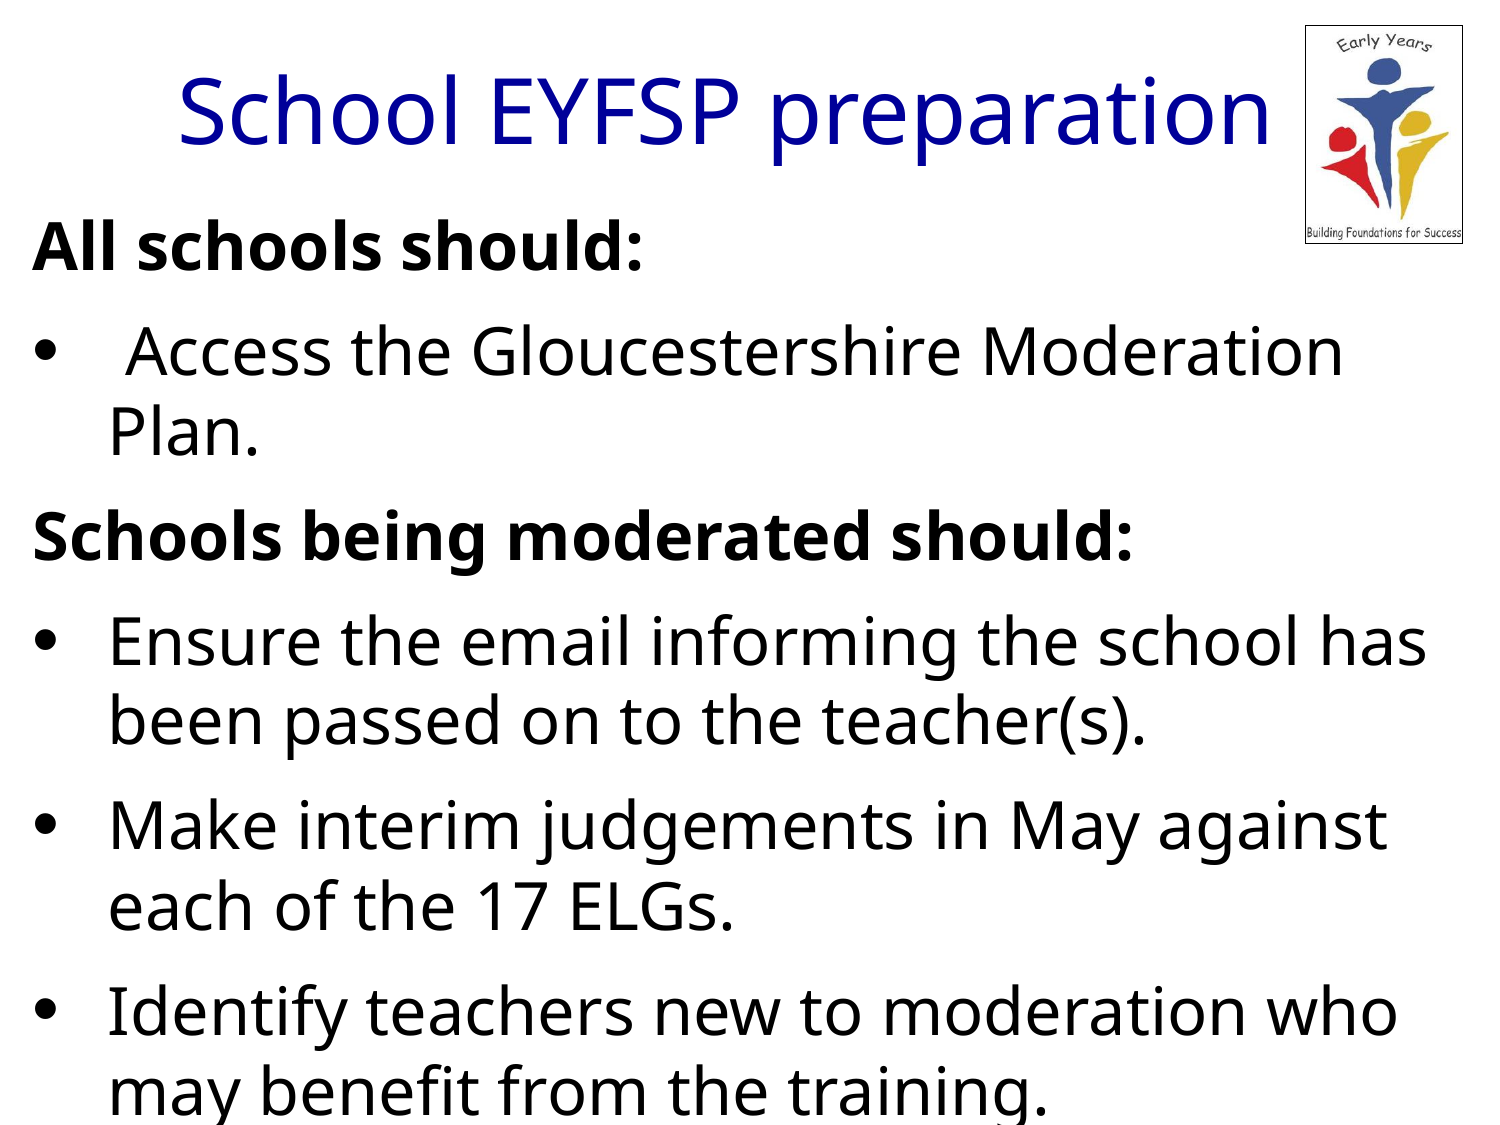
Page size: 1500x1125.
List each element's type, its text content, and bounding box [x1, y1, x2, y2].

list All schools should: Access the Gloucestershire Moderation Plan. Schools being moderated should: Ensure the email informing the school has been passed on to the teacher(s). Make interim judgements in May against each of the 17 ELGs. Identify teachers new to moderation who may benefit from the training. [17, 195, 1489, 1083]
picture [1304, 24, 1463, 244]
title School EYFSP preparation [147, 30, 1299, 185]
